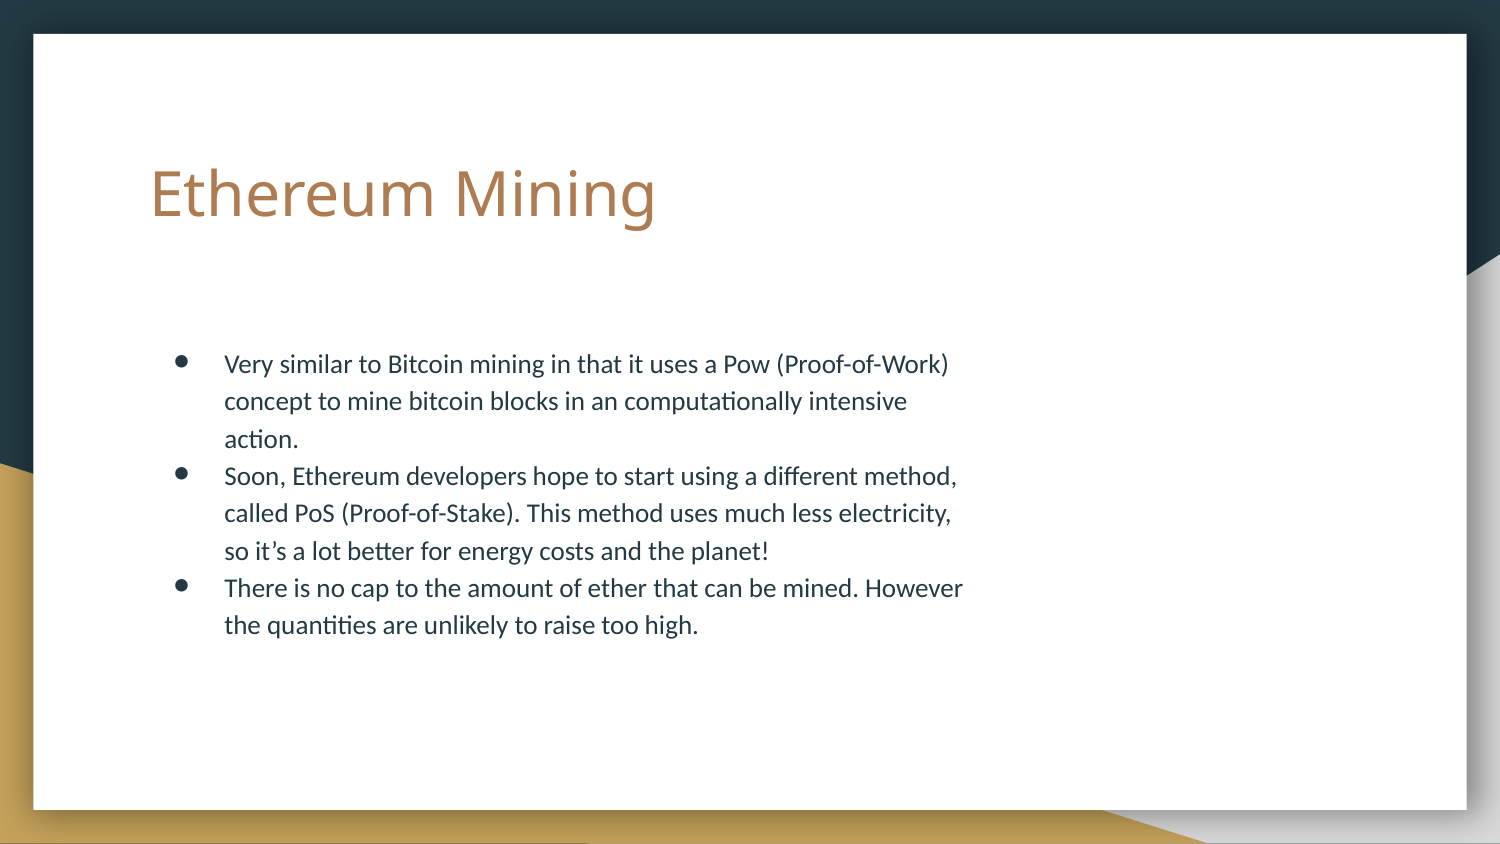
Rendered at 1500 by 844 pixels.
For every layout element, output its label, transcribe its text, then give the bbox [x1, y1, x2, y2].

list Very similar to Bitcoin mining in that it uses a Pow (Proof-of-Work) concept to mine bitcoin blocks in an computationally intensive action. Soon, Ethereum developers hope to start using a different method, called PoS (Proof-of-Stake). This method uses much less electricity, so it’s a lot better for energy costs and the planet! There is no cap to the amount of ether that can be mined. However the quantities are unlikely to raise too high. [134, 326, 983, 729]
title Ethereum Mining [134, 138, 1366, 296]
